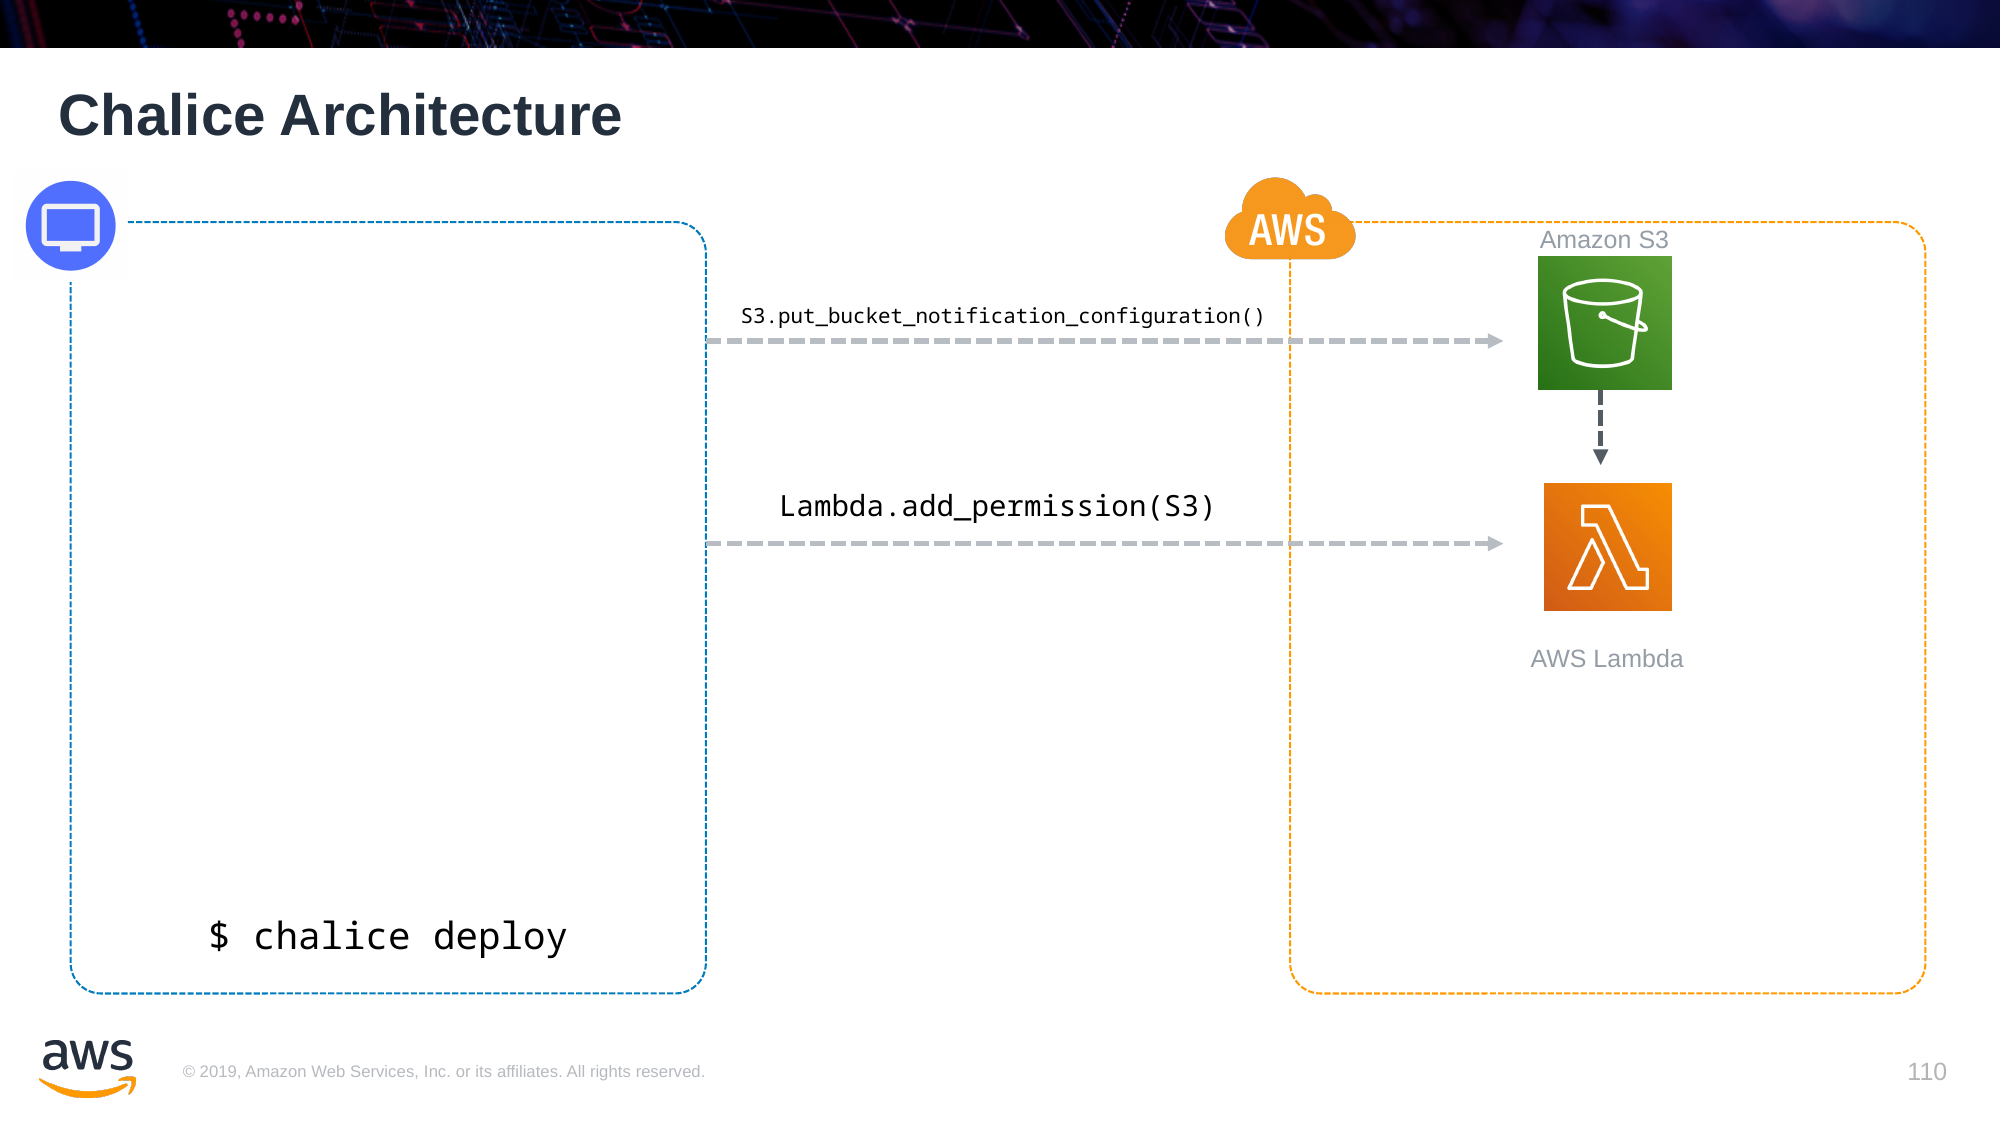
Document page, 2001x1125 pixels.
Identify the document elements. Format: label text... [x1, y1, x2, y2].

picture [14, 169, 127, 282]
title Chalice Architecture [43, 67, 1963, 166]
text_box AWS Lambda [1515, 635, 1700, 680]
text_box $ chalice deploy [193, 904, 583, 965]
picture [39, 1040, 136, 1098]
text_box Amazon S3 [1525, 216, 1685, 262]
text_box S3.put_bucket_notification_configuration() [667, 295, 1339, 335]
slide_number 110 [1512, 1040, 1963, 1101]
picture [1211, 172, 1369, 278]
picture [0, 0, 2000, 48]
picture [1538, 256, 1672, 390]
text_box [1289, 221, 1927, 995]
picture [1544, 483, 1672, 611]
text_box [69, 221, 707, 995]
text_box Lambda.add_permission(S3) [760, 480, 1236, 531]
